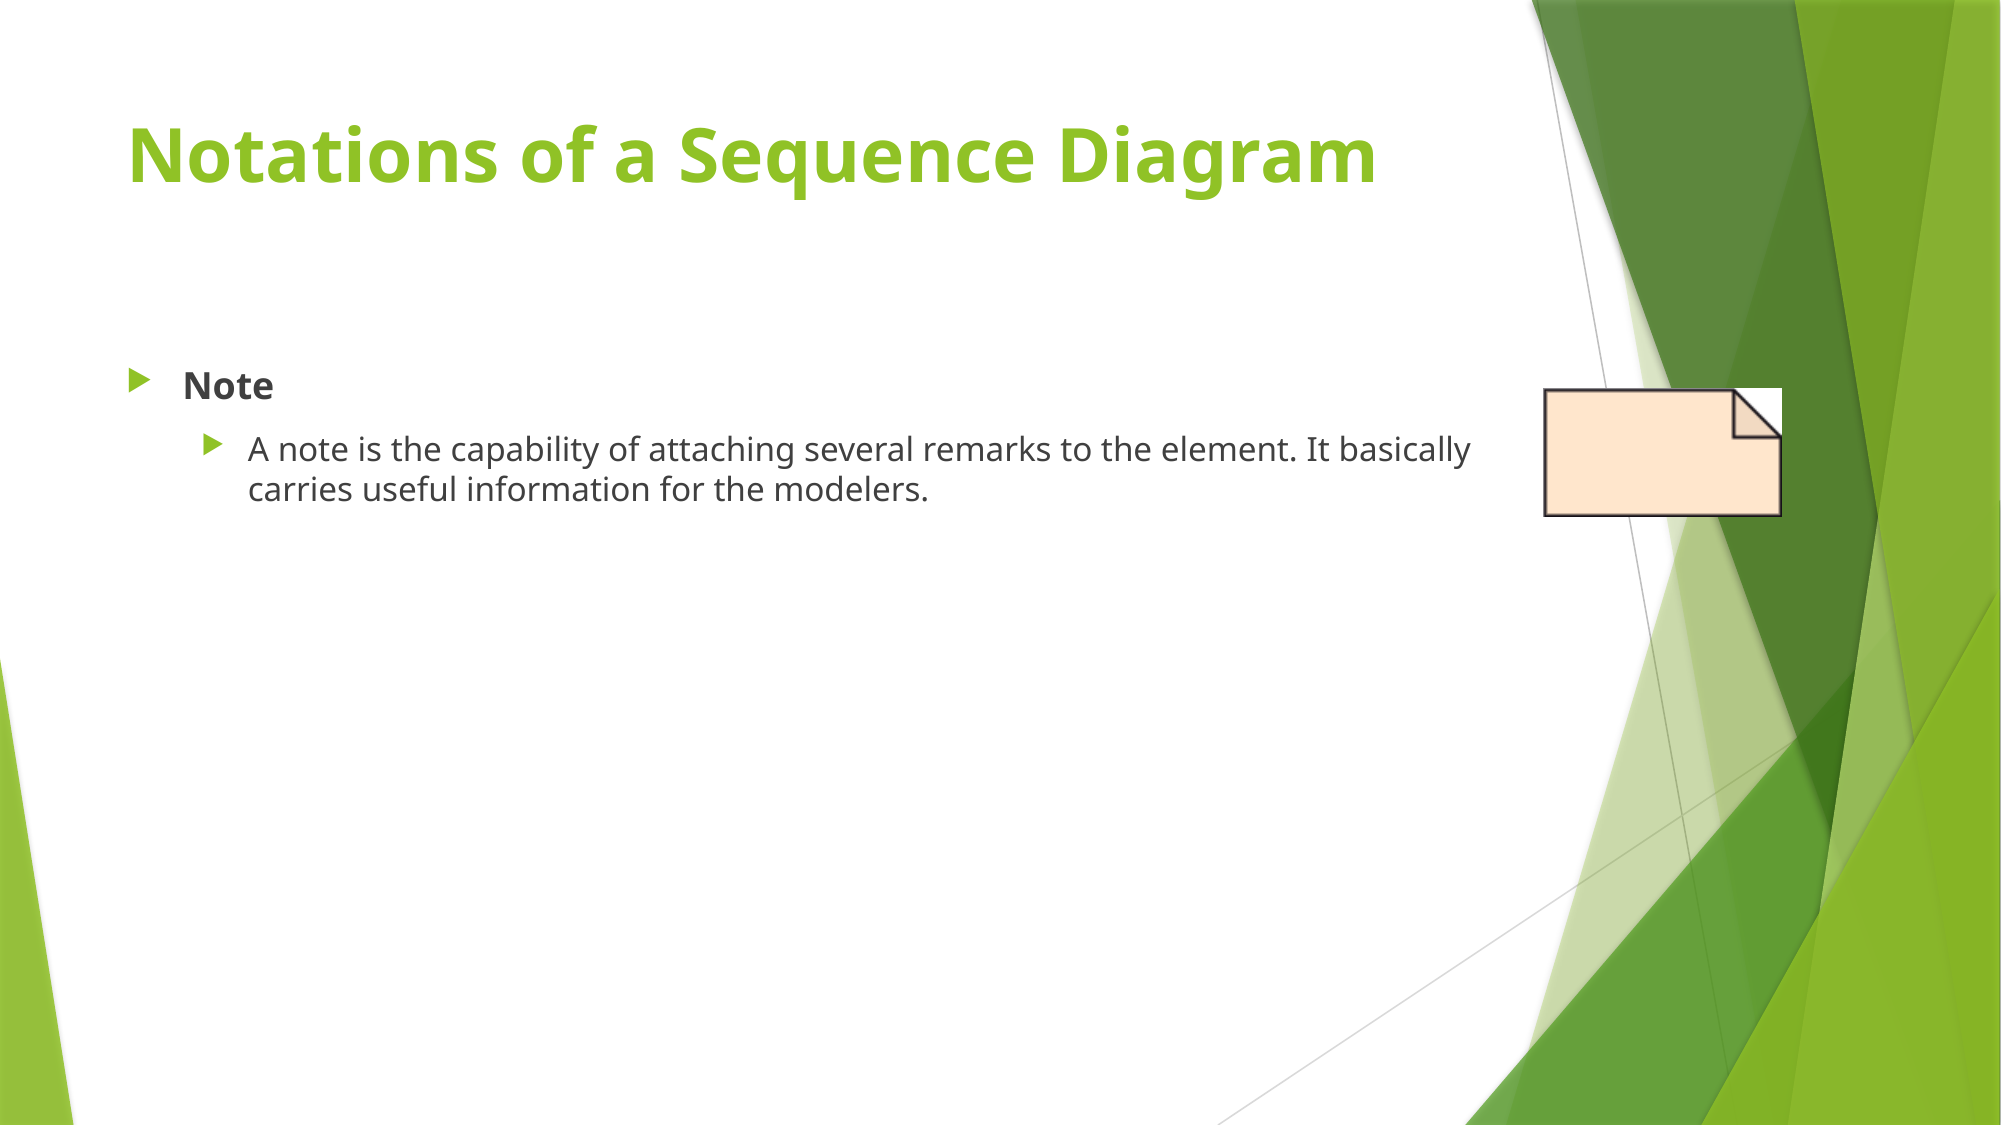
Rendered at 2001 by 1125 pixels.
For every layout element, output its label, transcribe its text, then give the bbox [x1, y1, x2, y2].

title Notations of a Sequence Diagram [111, 99, 1522, 317]
list Note A note is the capability of attaching several remarks to the element. It basically carries useful information for the modelers. [111, 354, 1522, 992]
picture [1542, 388, 1782, 518]
